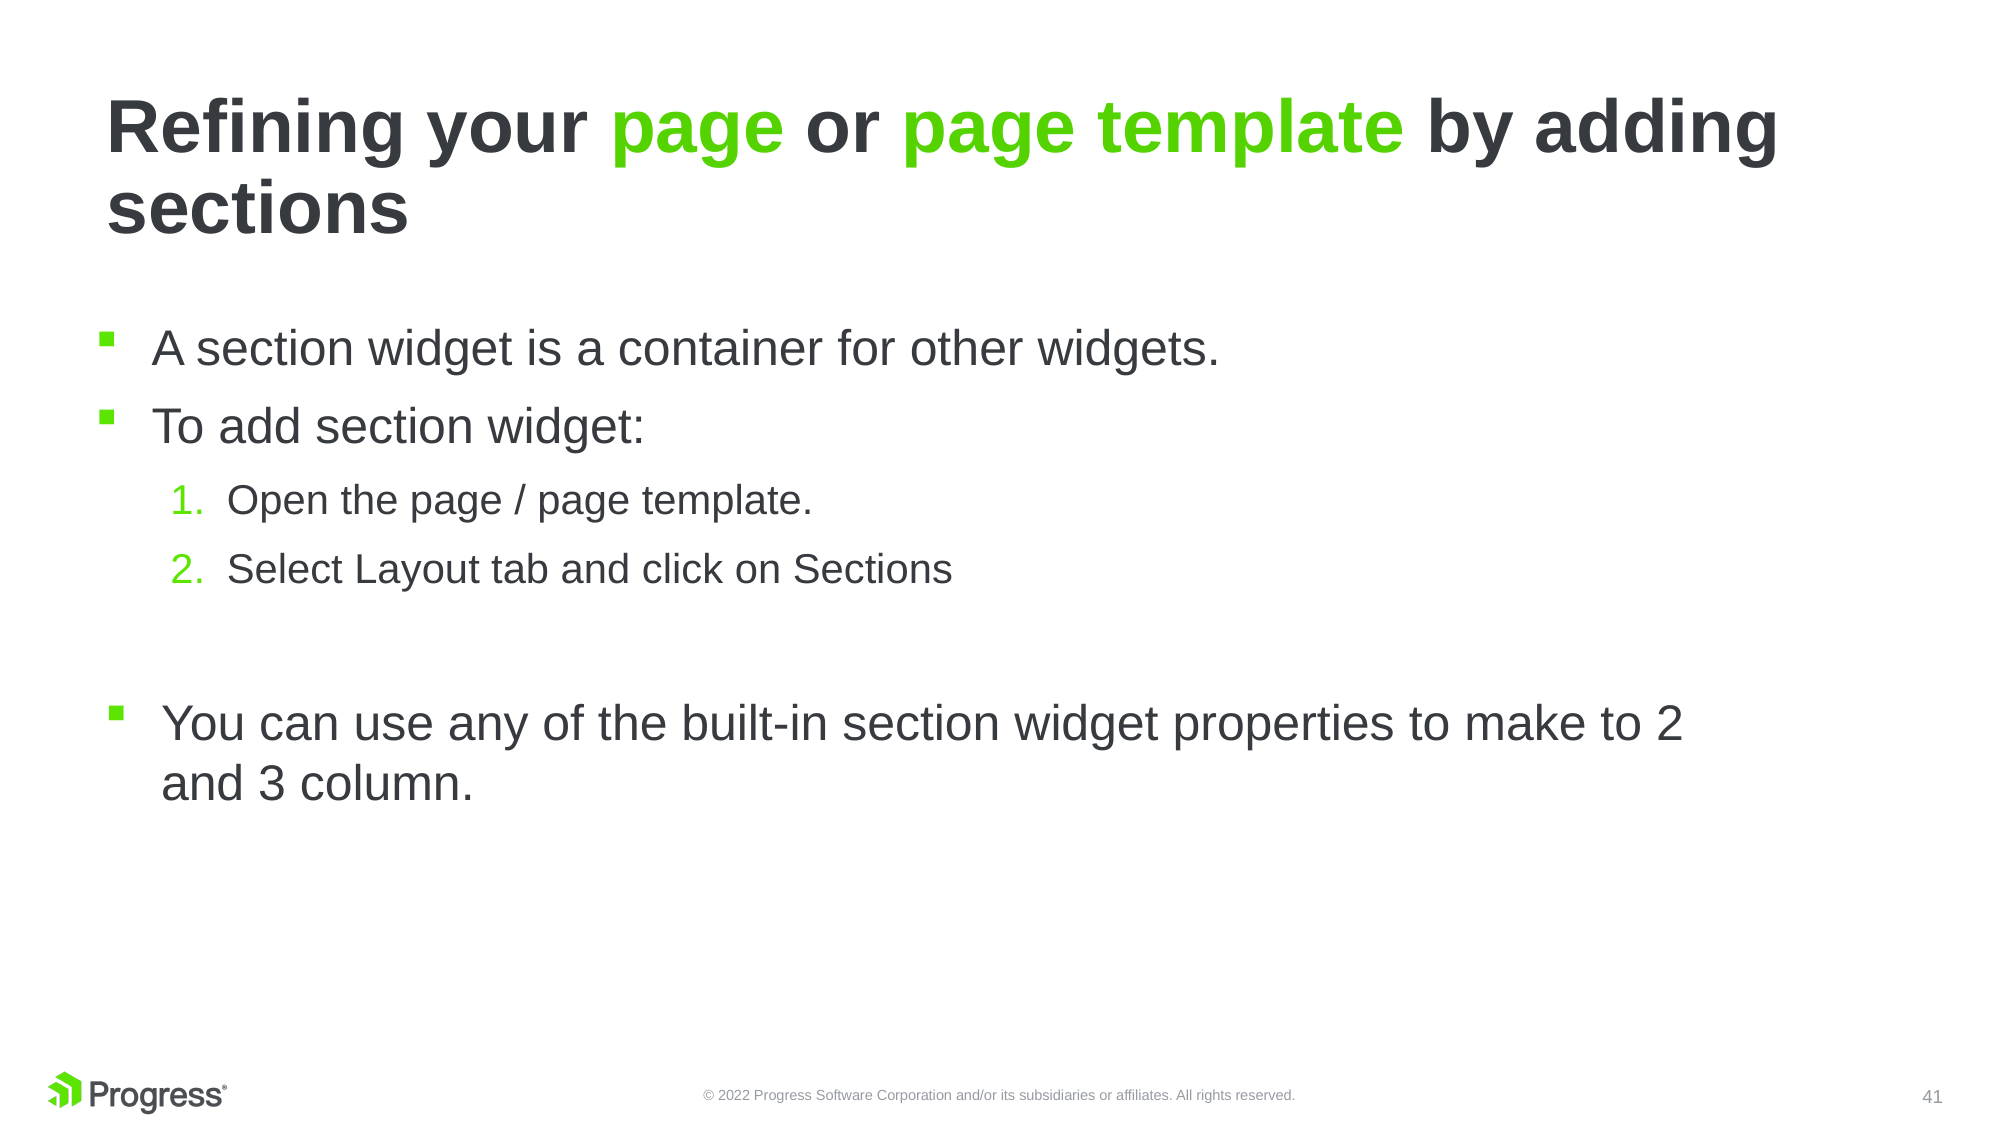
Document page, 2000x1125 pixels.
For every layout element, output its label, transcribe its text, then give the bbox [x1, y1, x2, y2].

list A section widget is a container for other widgets. To add section widget: Open the page / page template. Select Layout tab and click on Sections You can use any of the built-in section widget properties to make to 2 and 3 column. [80, 307, 1785, 998]
title Refining your page or page template by adding sections [91, 80, 1888, 177]
